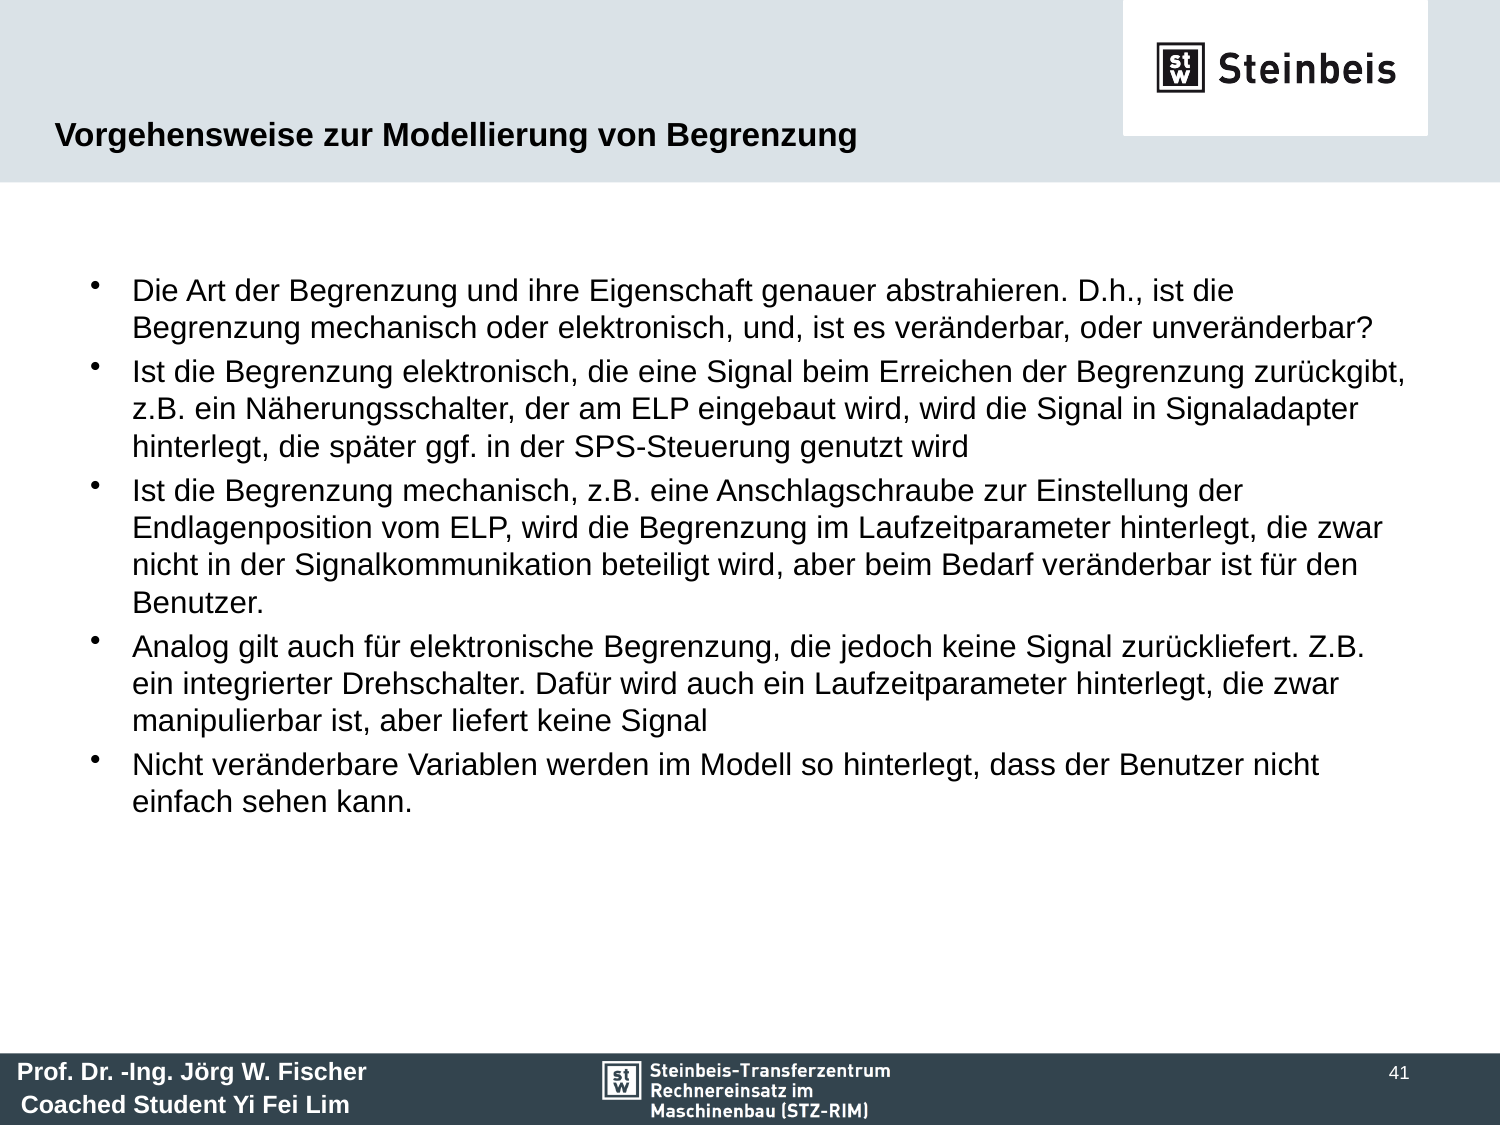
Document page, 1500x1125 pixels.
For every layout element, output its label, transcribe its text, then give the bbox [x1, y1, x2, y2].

picture [1108, 0, 1444, 143]
slide_number 41 [1074, 1053, 1426, 1125]
list Die Art der Begrenzung und ihre Eigenschaft genauer abstrahieren. D.h., ist die Begrenzung mechanisch oder elektronisch, und, ist es veränderbar, oder unveränderbar? Ist die Begrenzung elektronisch, die eine Signal beim Erreichen der Begrenzung zurückgibt, z.B. ein Näherungsschalter, der am ELP eingebaut wird, wird die Signal in Signaladapter hinterlegt, die später ggf. in der SPS-Steuerung genutzt wird Ist die Begrenzung mechanisch, z.B. eine Anschlagschraube zur Einstellung der Endlagenposition vom ELP, wird die Begrenzung im Laufzeitparameter hinterlegt, die zwar nicht in der Signalkommunikation beteiligt wird, aber beim Bedarf veränderbar ist für den Benutzer. Analog gilt auch für elektronische Begrenzung, die jedoch keine Signal zurückliefert. Z.B. ein integrierter Drehschalter. Dafür wird auch ein Laufzeitparameter hinterlegt, die zwar manipulierbar ist, aber liefert keine Signal Nicht veränderbare Variablen werden im Modell so hinterlegt, dass der Benutzer nicht einfach sehen kann. [74, 262, 1426, 1006]
title Vorgehensweise zur Modellierung von Begrenzung [39, 66, 951, 162]
picture [592, 1057, 908, 1121]
